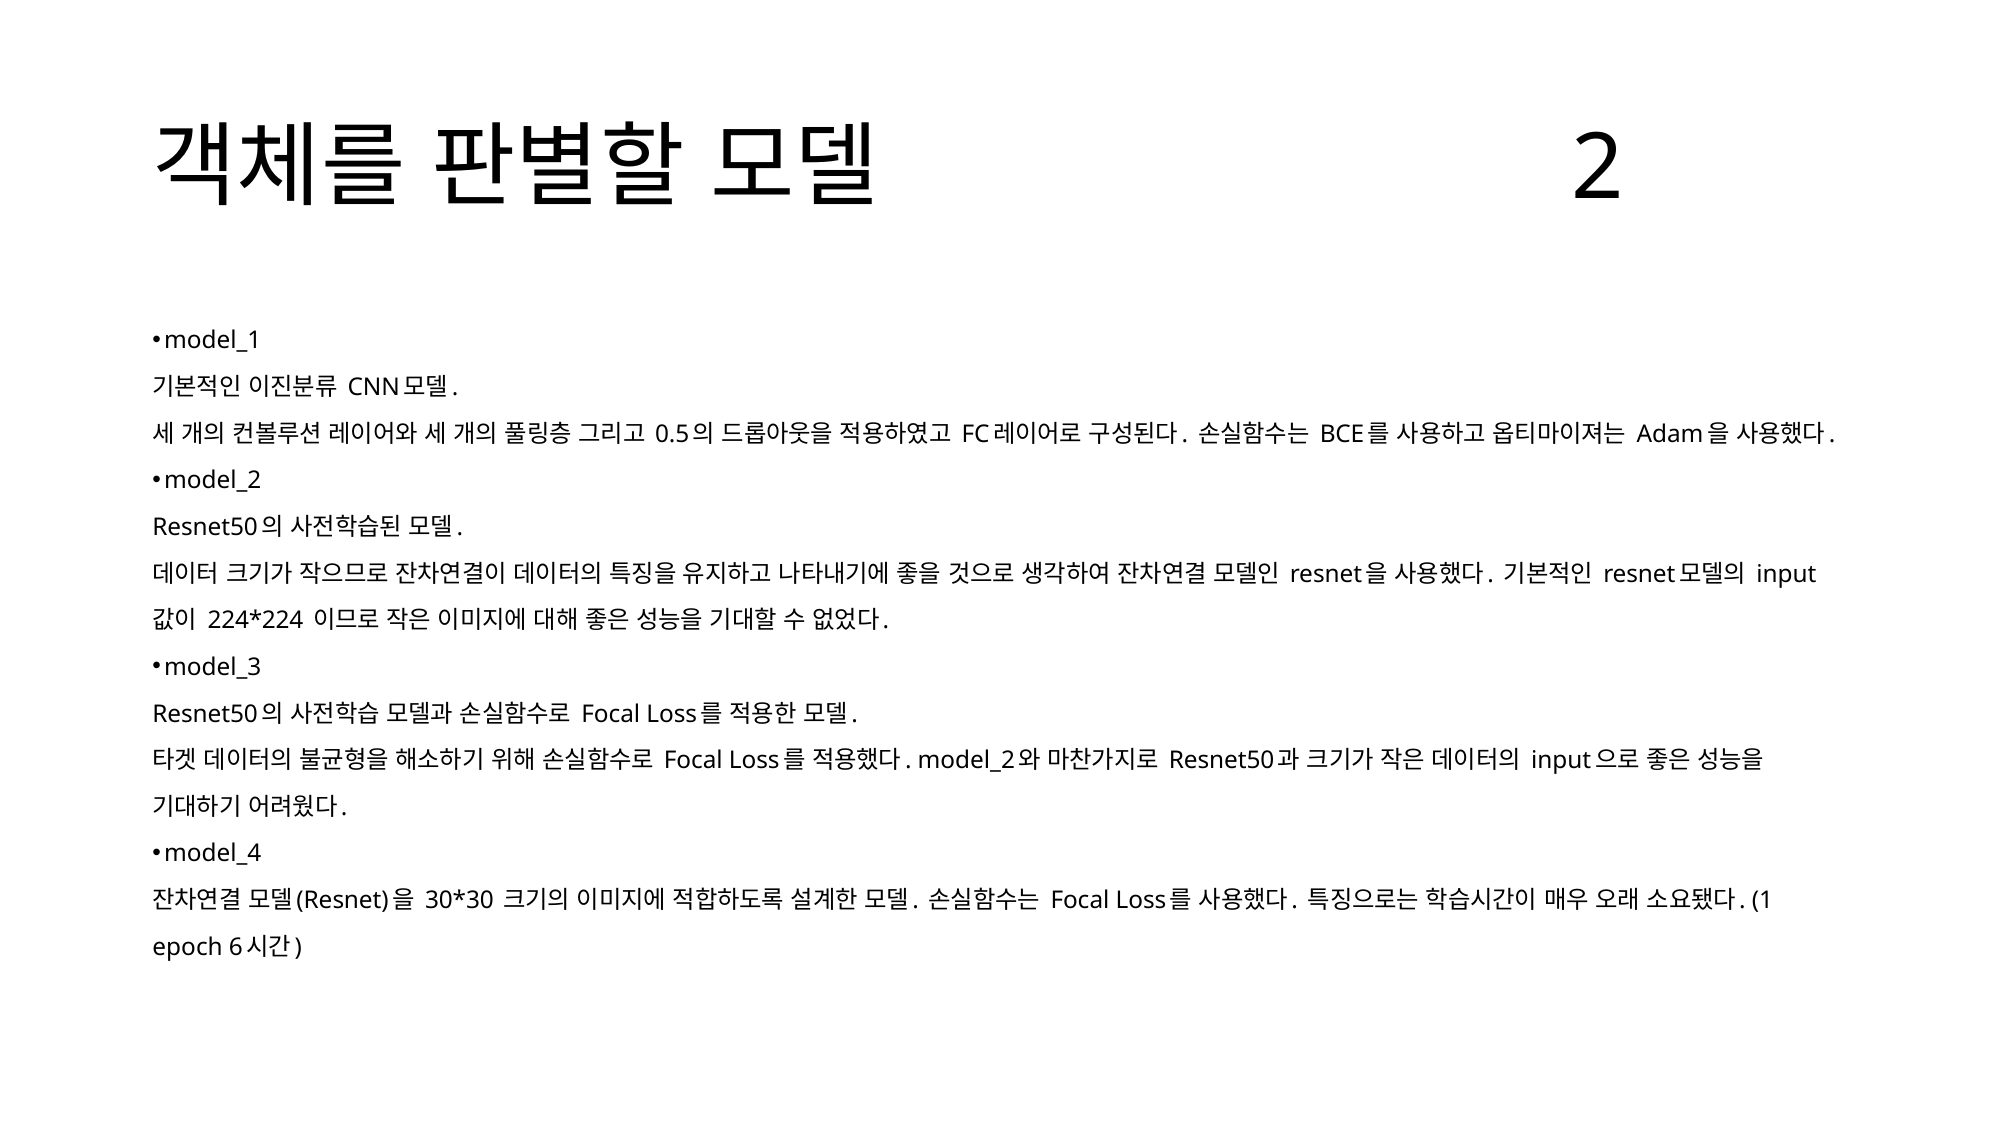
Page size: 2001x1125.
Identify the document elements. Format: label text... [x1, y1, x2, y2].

title 객체를 판별할 모델 2 [137, 59, 1863, 278]
list model_1 기본적인 이진분류 CNN모델. 세 개의 컨볼루션 레이어와 세 개의 풀링층 그리고 0.5의 드롭아웃을 적용하였고 FC레이어로 구성된다. 손실함수는 BCE를 사용하고 옵티마이져는 Adam을 사용했다. model_2 Resnet50의 사전학습된 모델. 데이터 크기가 작으므로 잔차연결이 데이터의 특징을 유지하고 나타내기에 좋을 것으로 생각하여 잔차연결 모델인 resnet을 사용했다. 기본적인 resnet모델의 input값이 224*224 이므로 작은 이미지에 대해 좋은 성능을 기대할 수 없었다. model_3 Resnet50의 사전학습 모델과 손실함수로 Focal Loss를 적용한 모델. 타겟 데이터의 불균형을 해소하기 위해 손실함수로 Focal Loss를 적용했다. model_2와 마찬가지로 Resnet50과 크기가 작은 데이터의 input으로 좋은 성능을 기대하기 어려웠다. model_4 잔차연결 모델(Resnet)을 30*30 크기의 이미지에 적합하도록 설계한 모델. 손실함수는 Focal Loss를 사용했다. 특징으로는 학습시간이 매우 오래 소요됐다. (1 epoch 6시간) [137, 299, 1863, 1014]
